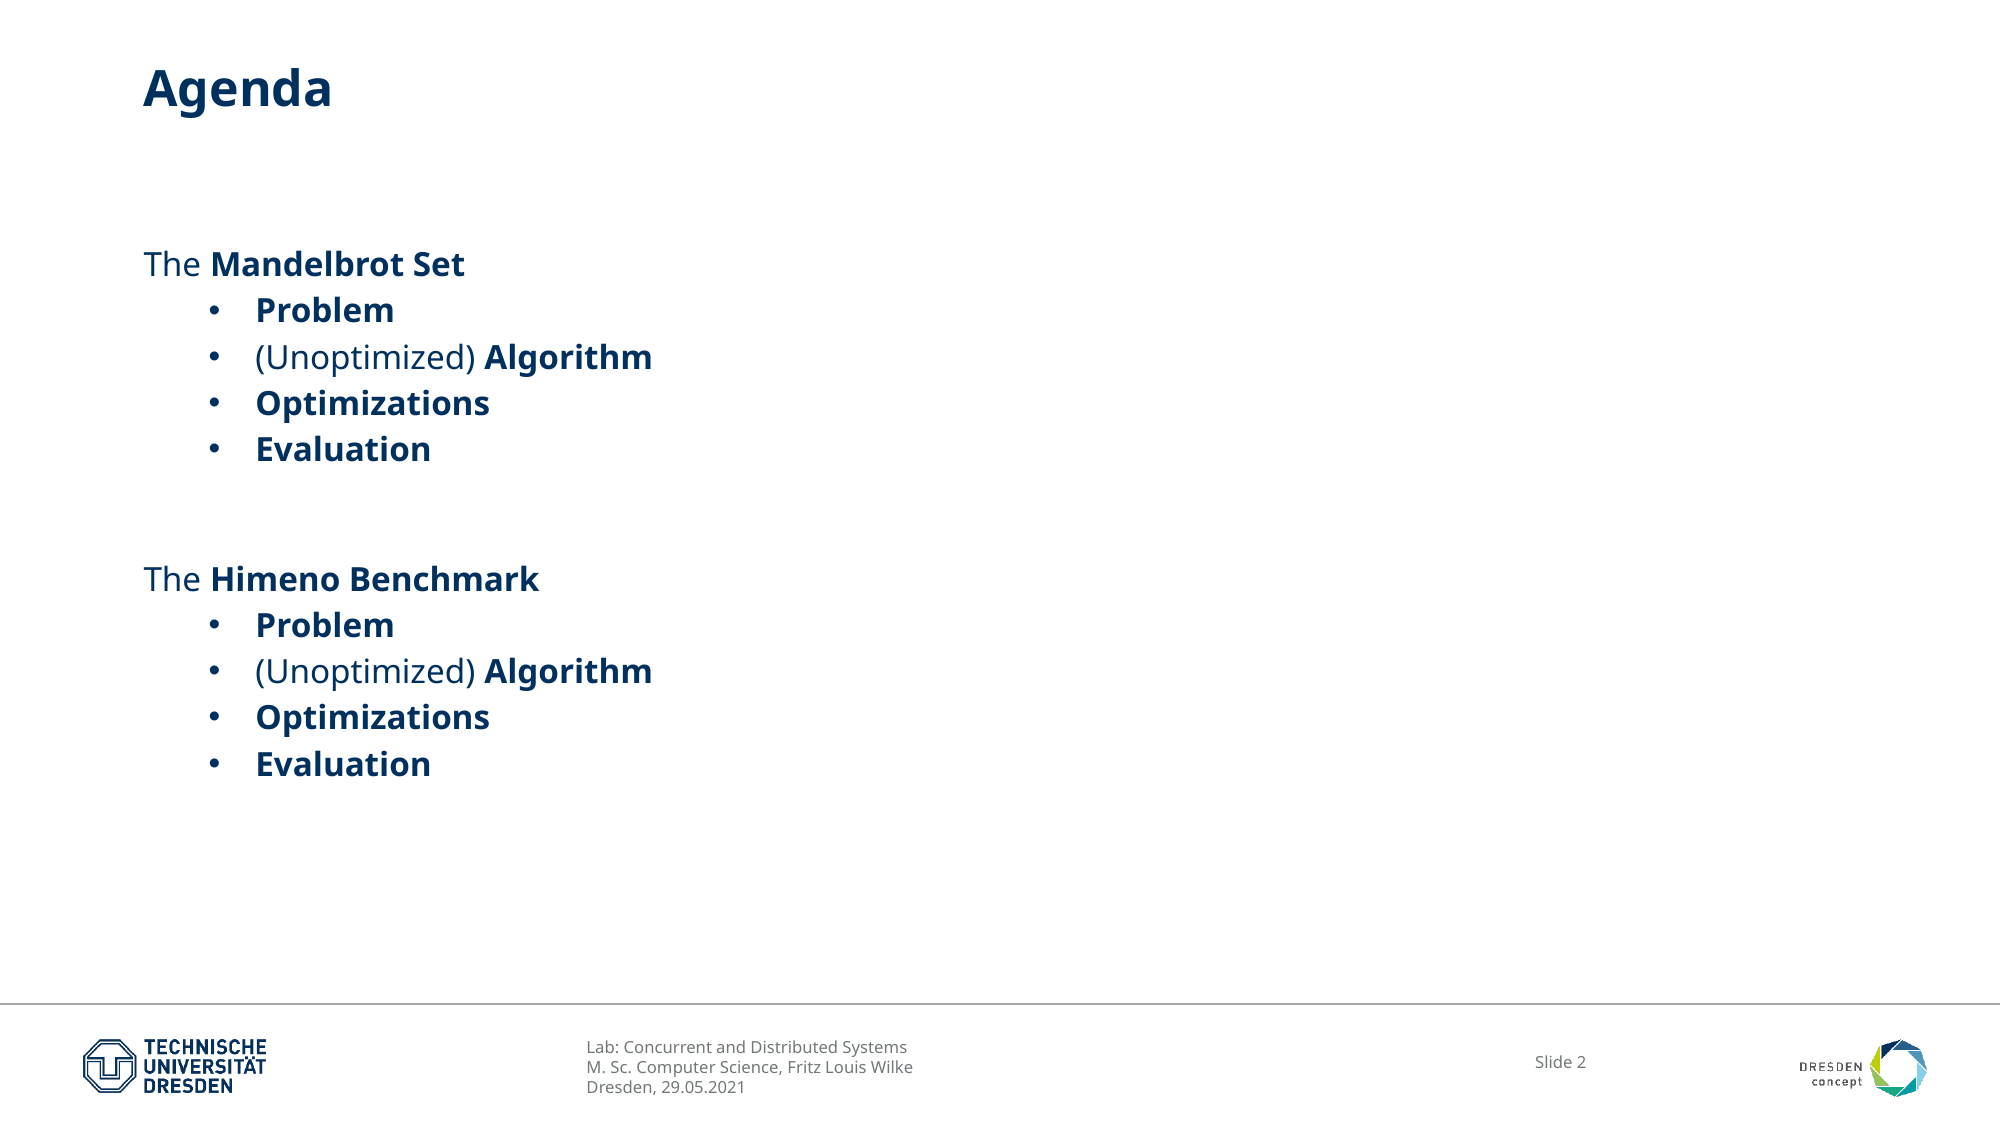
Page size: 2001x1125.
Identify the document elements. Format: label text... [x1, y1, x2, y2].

list The Mandelbrot Set Problem (Unoptimized) Algorithm Optimizations Evaluation The Himeno Benchmark Problem (Unoptimized) Algorithm Optimizations Evaluation [143, 243, 1880, 957]
title Agenda [143, 56, 1880, 169]
picture [1800, 1039, 1927, 1097]
picture [83, 1039, 266, 1093]
